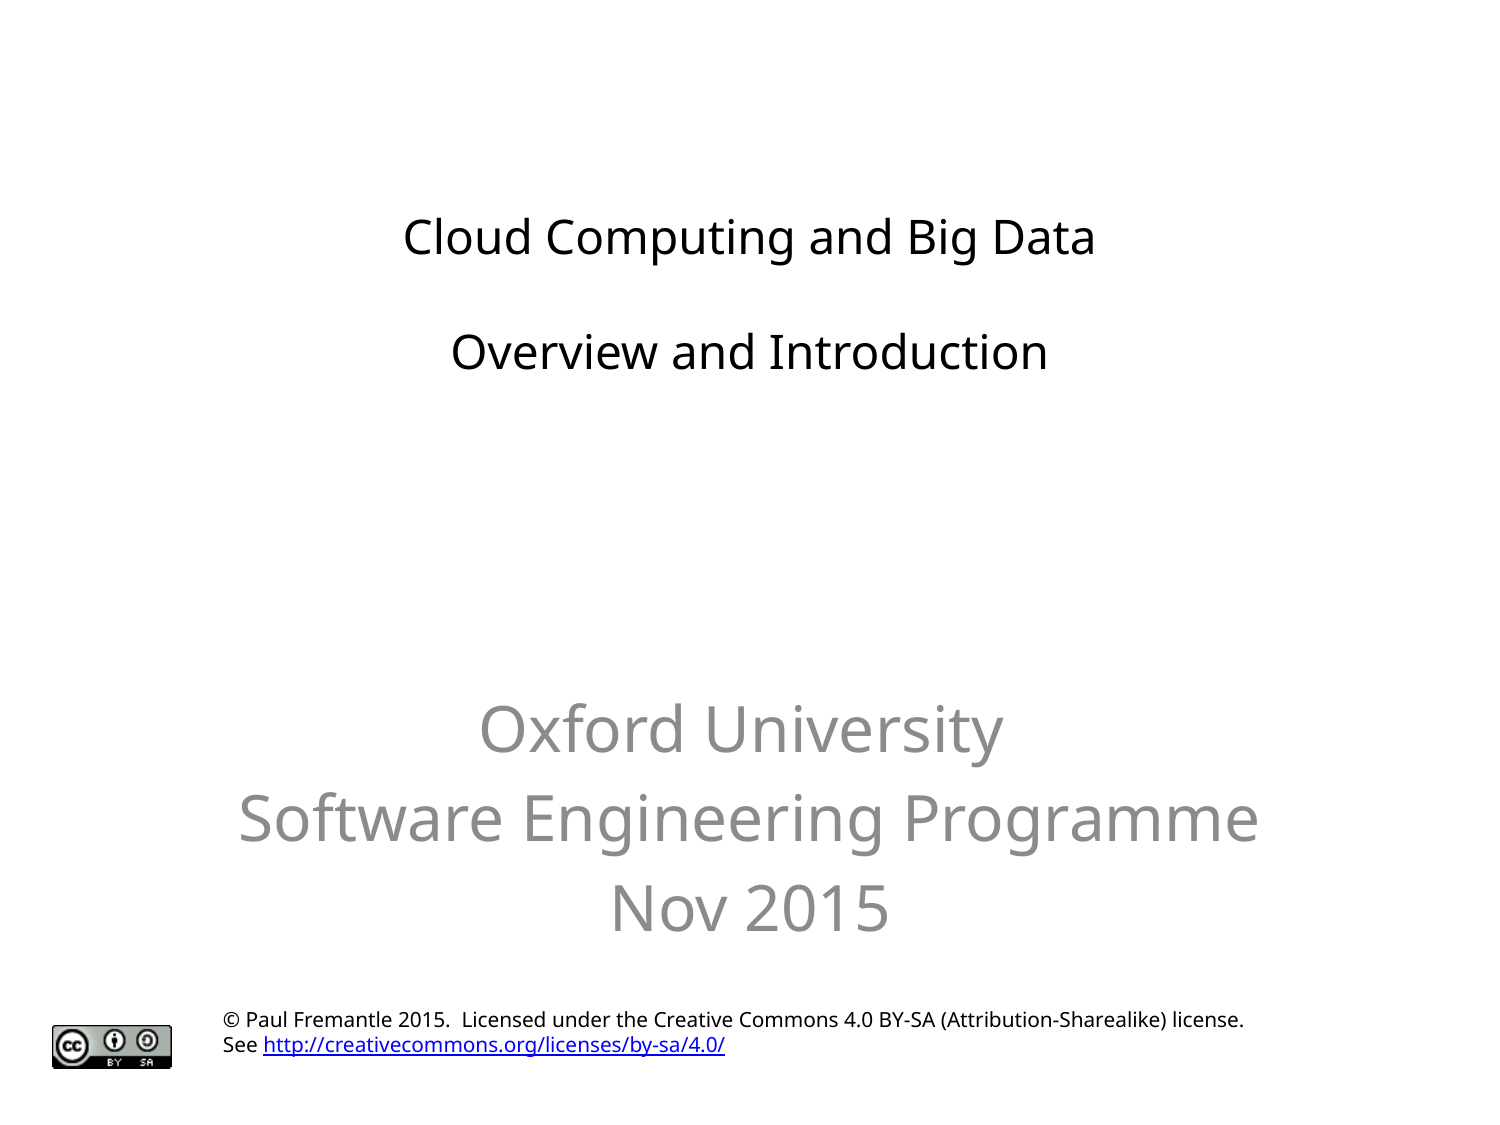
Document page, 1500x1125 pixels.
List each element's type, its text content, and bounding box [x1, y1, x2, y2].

picture [52, 1025, 172, 1069]
title Cloud Computing and Big Data Overview and Introduction [112, 202, 1388, 444]
subtitle Oxford University Software Engineering Programme Nov 2015 [225, 682, 1275, 971]
